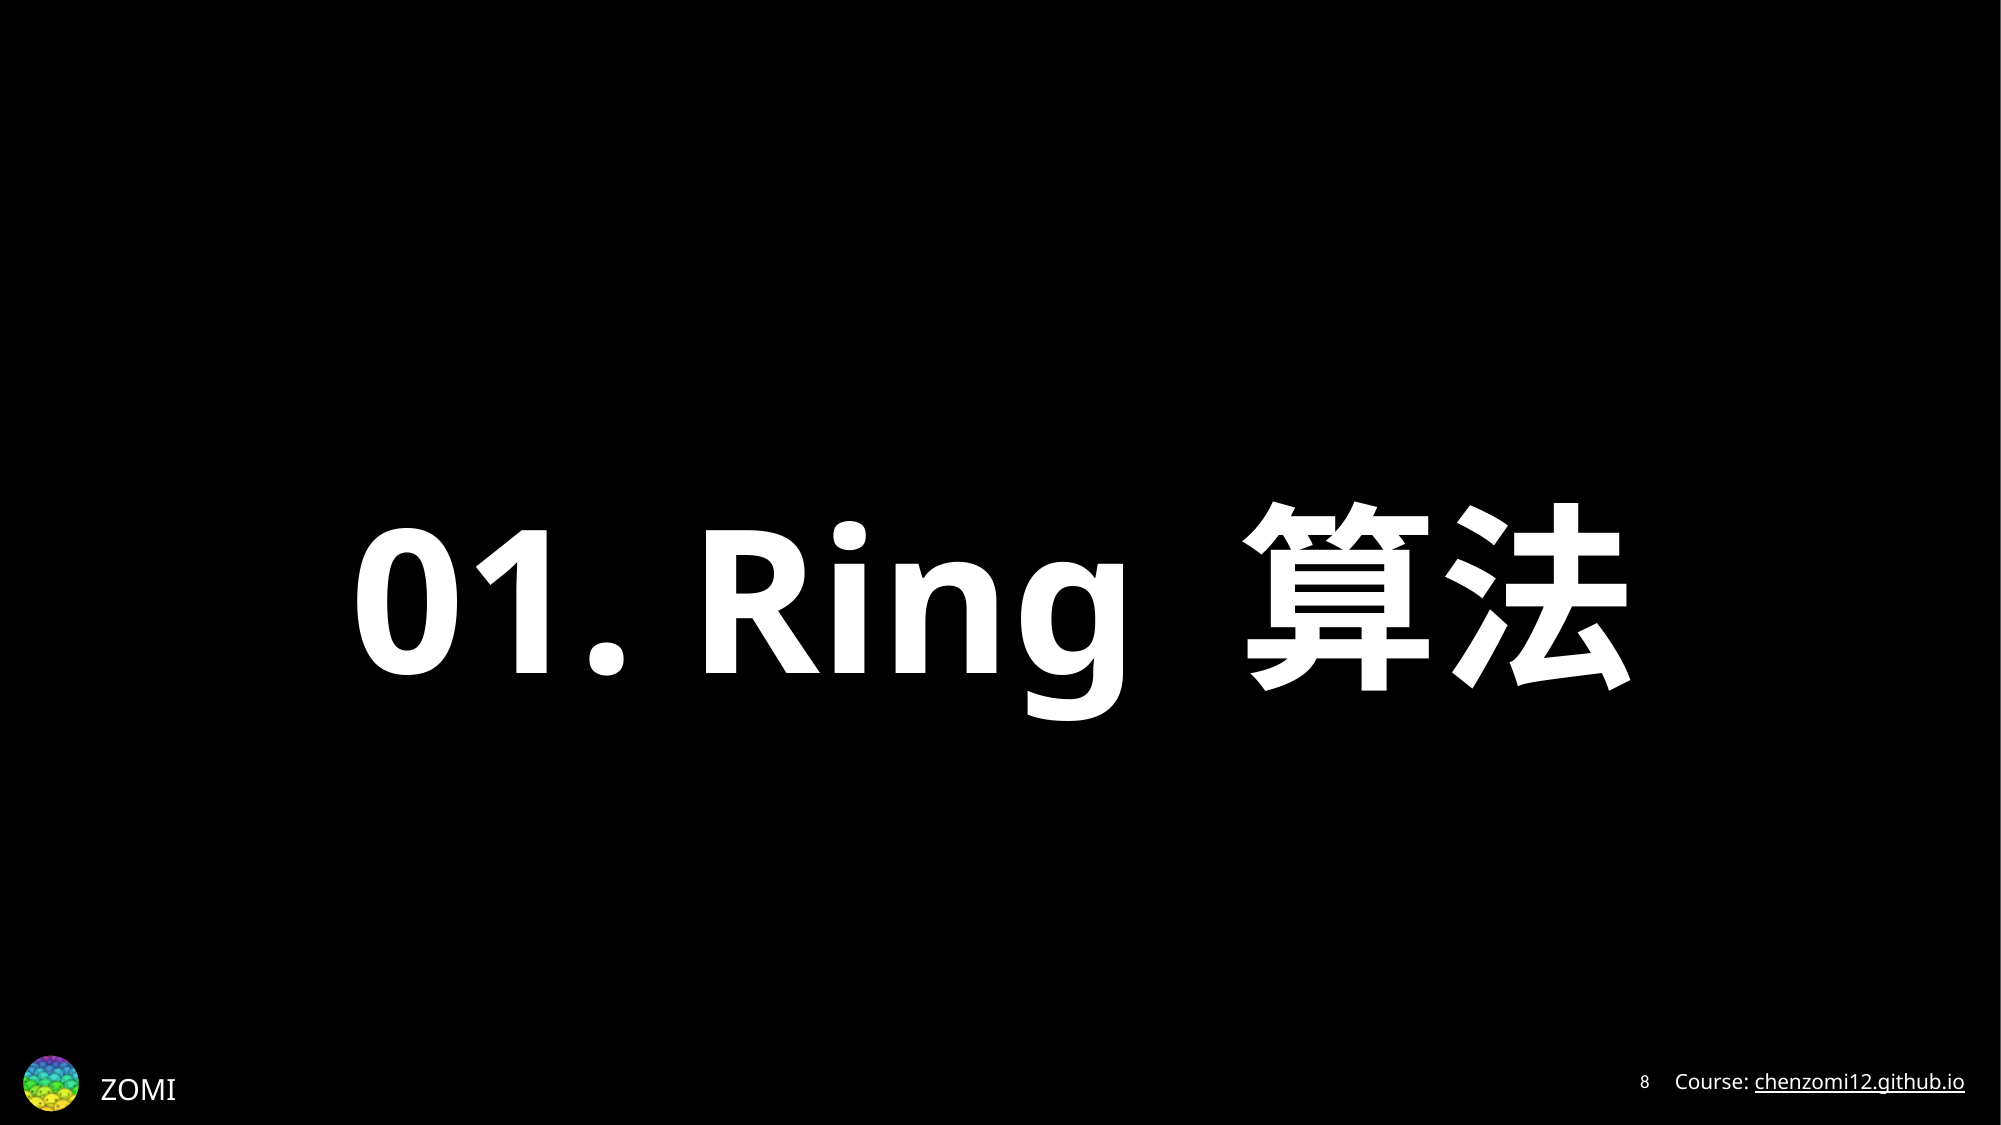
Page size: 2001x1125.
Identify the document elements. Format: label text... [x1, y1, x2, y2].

list 01. Ring 算法 [79, 80, 1910, 986]
picture [24, 1056, 78, 1111]
